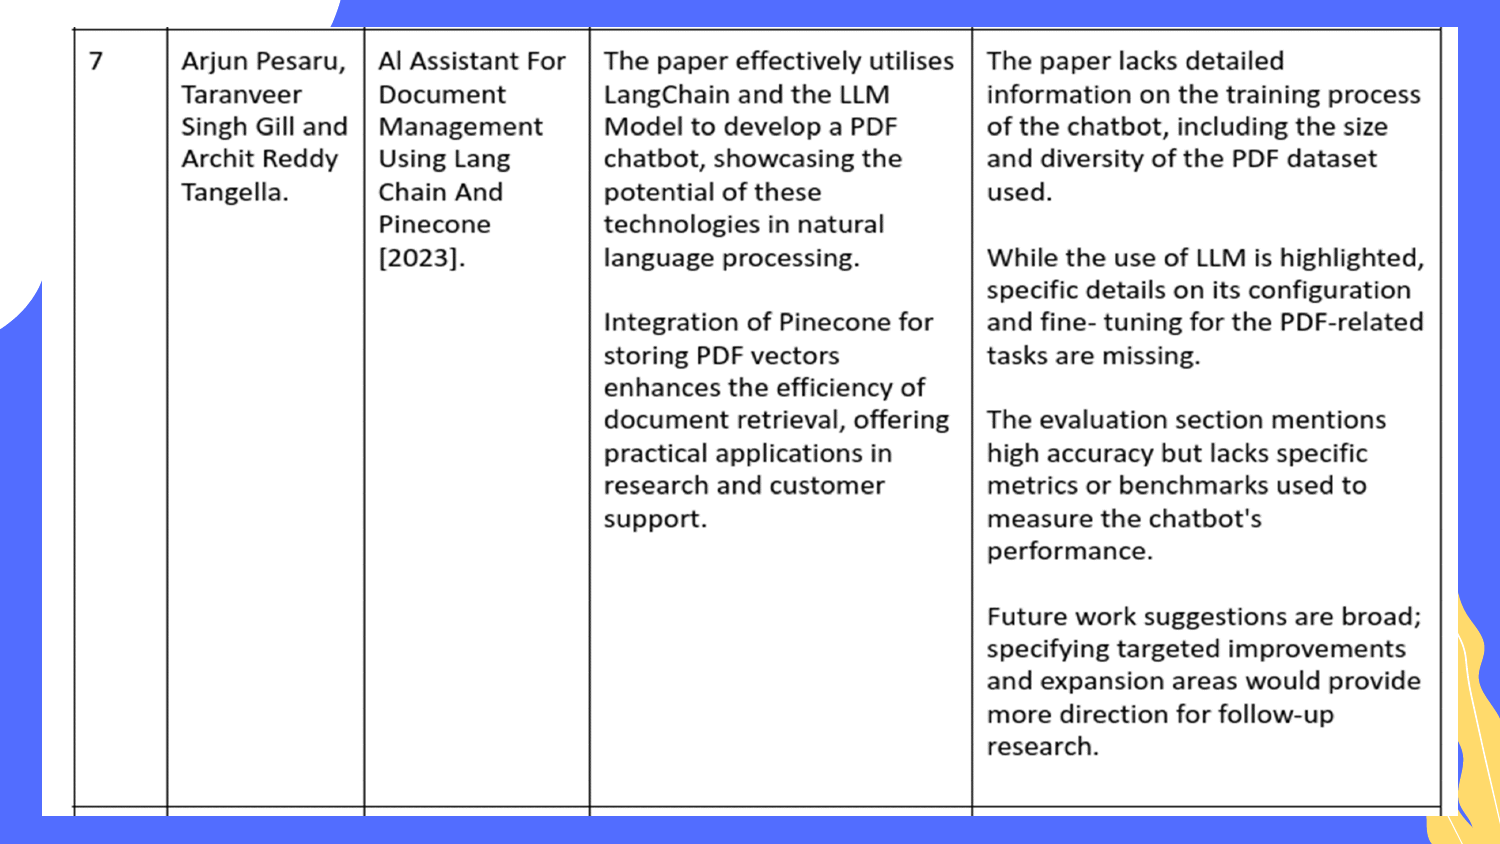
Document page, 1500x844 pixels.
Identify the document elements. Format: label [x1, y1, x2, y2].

picture [42, 27, 1458, 817]
